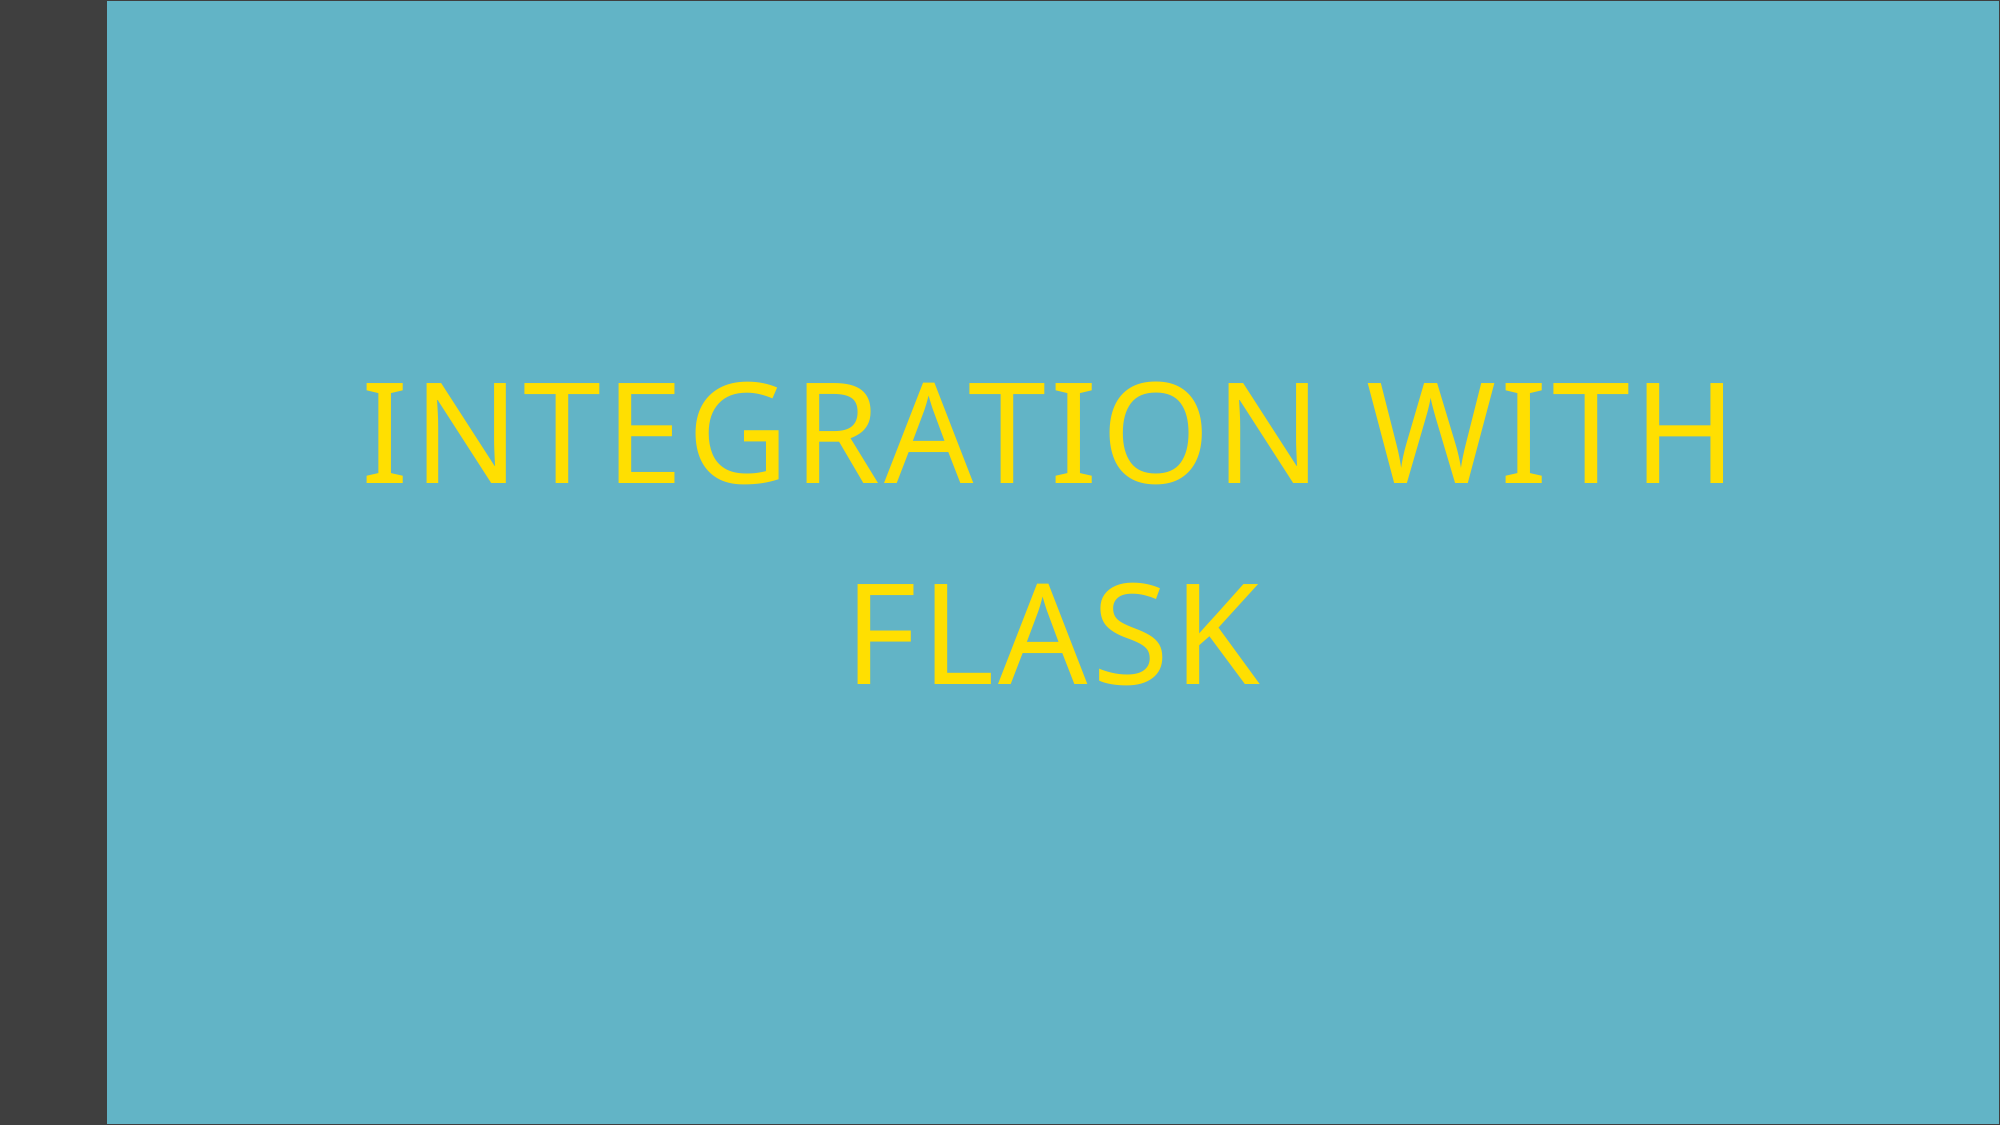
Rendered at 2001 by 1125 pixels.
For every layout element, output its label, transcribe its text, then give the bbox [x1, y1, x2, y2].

text_box [0, 0, 107, 1125]
text_box INTEGRATION WITH FLASK [202, 296, 1903, 727]
text_box [107, 0, 2000, 1125]
